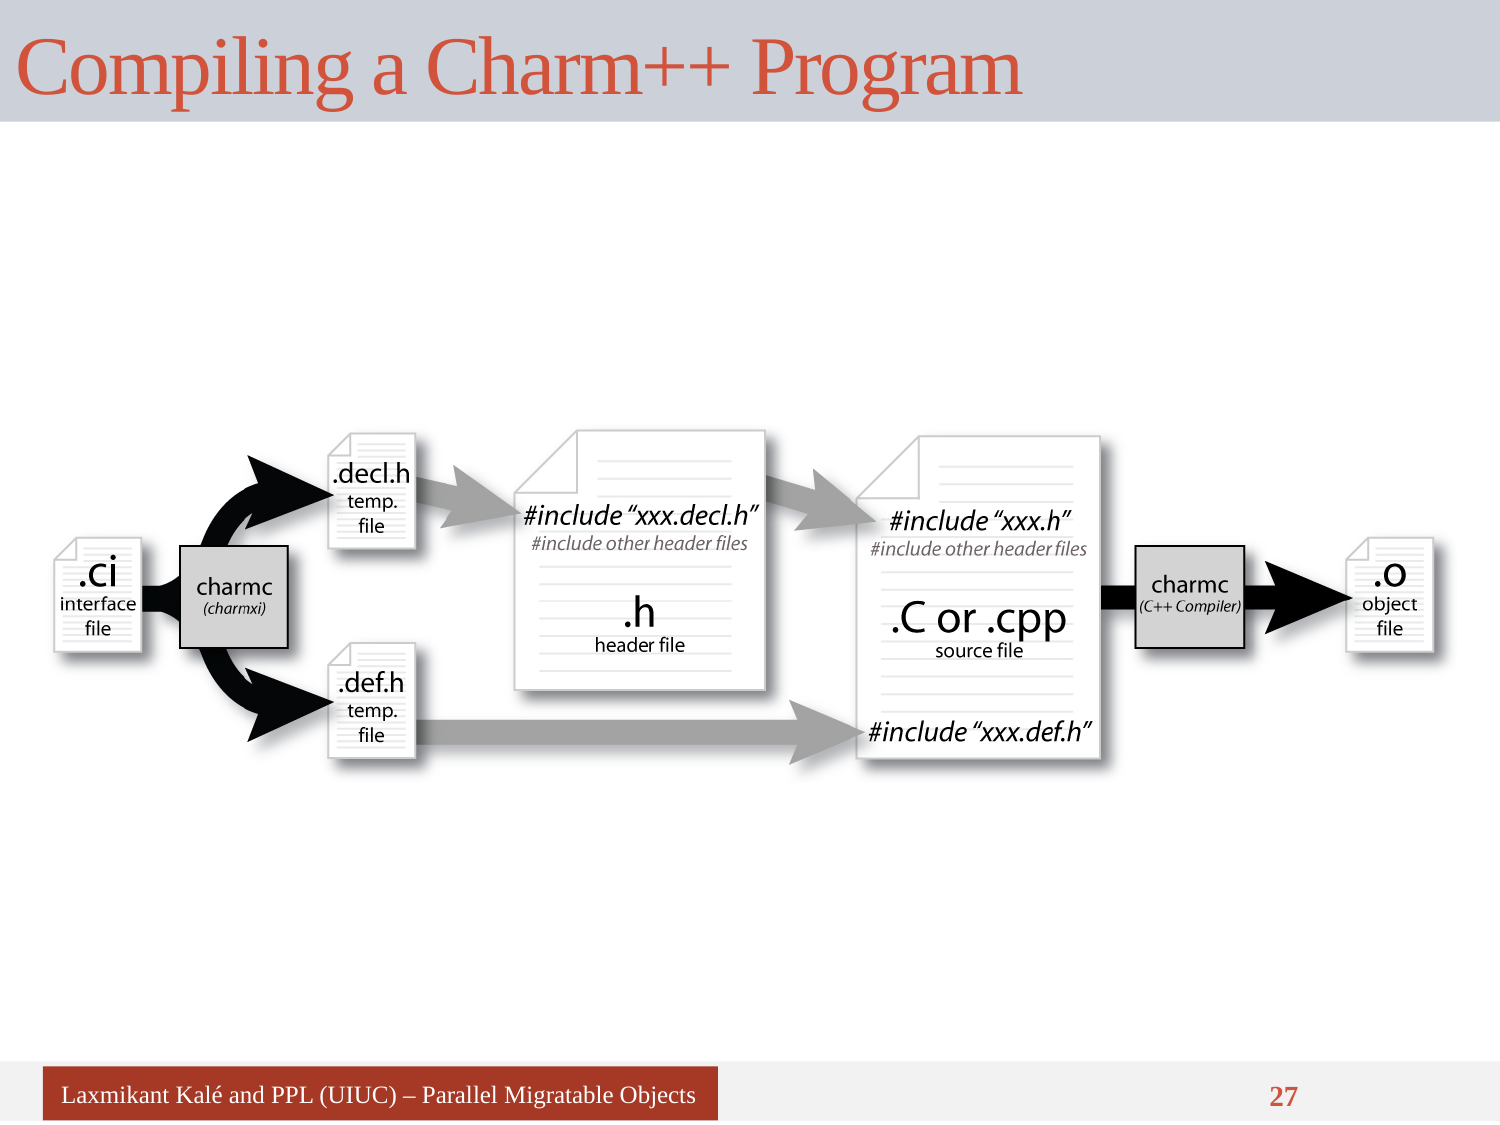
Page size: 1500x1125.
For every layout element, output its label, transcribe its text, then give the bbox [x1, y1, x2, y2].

title Compiling a Charm++ Program [0, 0, 1500, 122]
slide_number 27 [1254, 1067, 1457, 1122]
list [42, 154, 1457, 1047]
footer Laxmikant Kalé and PPL (UIUC) – Parallel Migratable Objects [42, 1066, 718, 1121]
